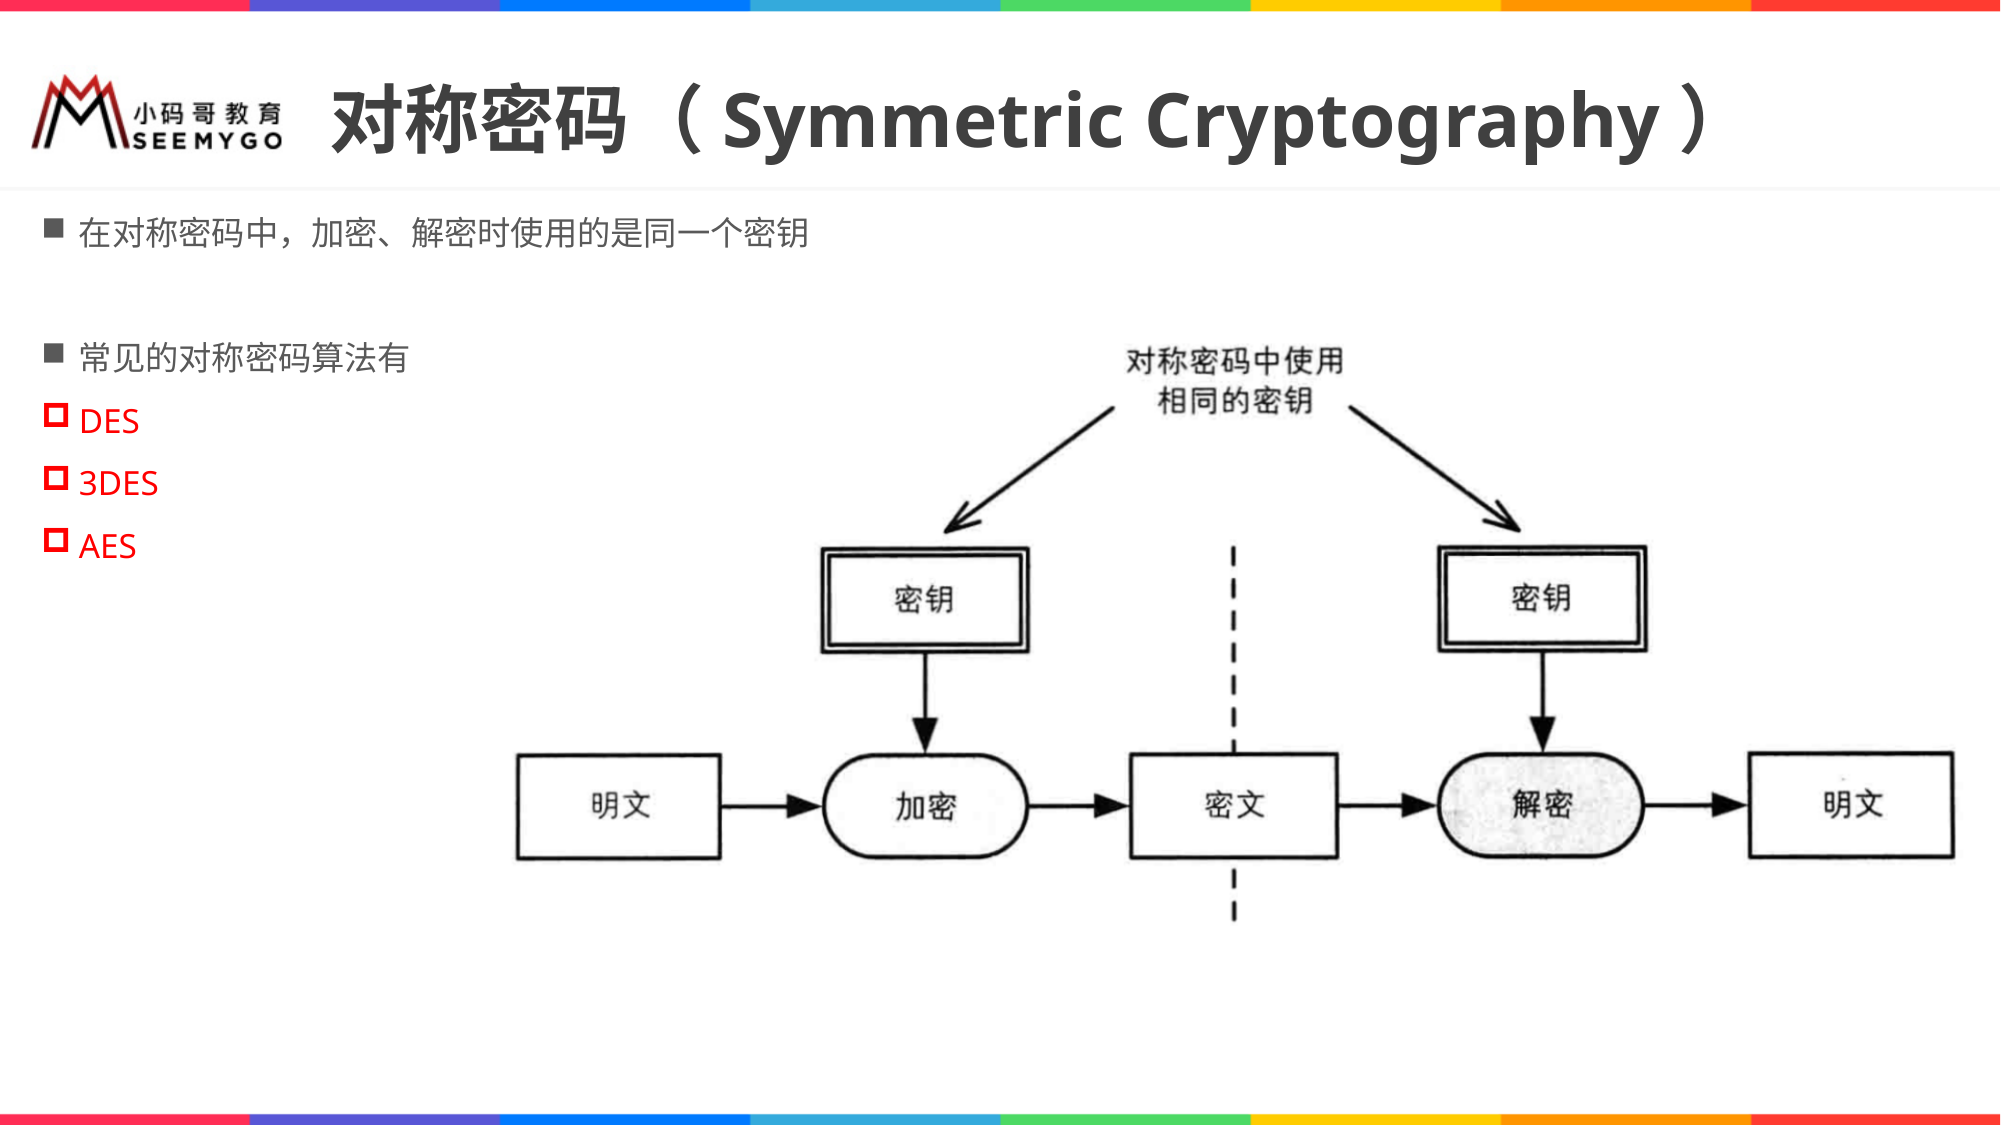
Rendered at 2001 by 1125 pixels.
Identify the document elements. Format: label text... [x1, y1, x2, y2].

list 在对称密码中，加密、解密时使用的是同一个密钥 常见的对称密码算法有 DES 3DES AES [26, 203, 1968, 1109]
title 对称密码（Symmetric Cryptography） [314, 64, 1968, 182]
picture [0, 0, 2001, 1125]
